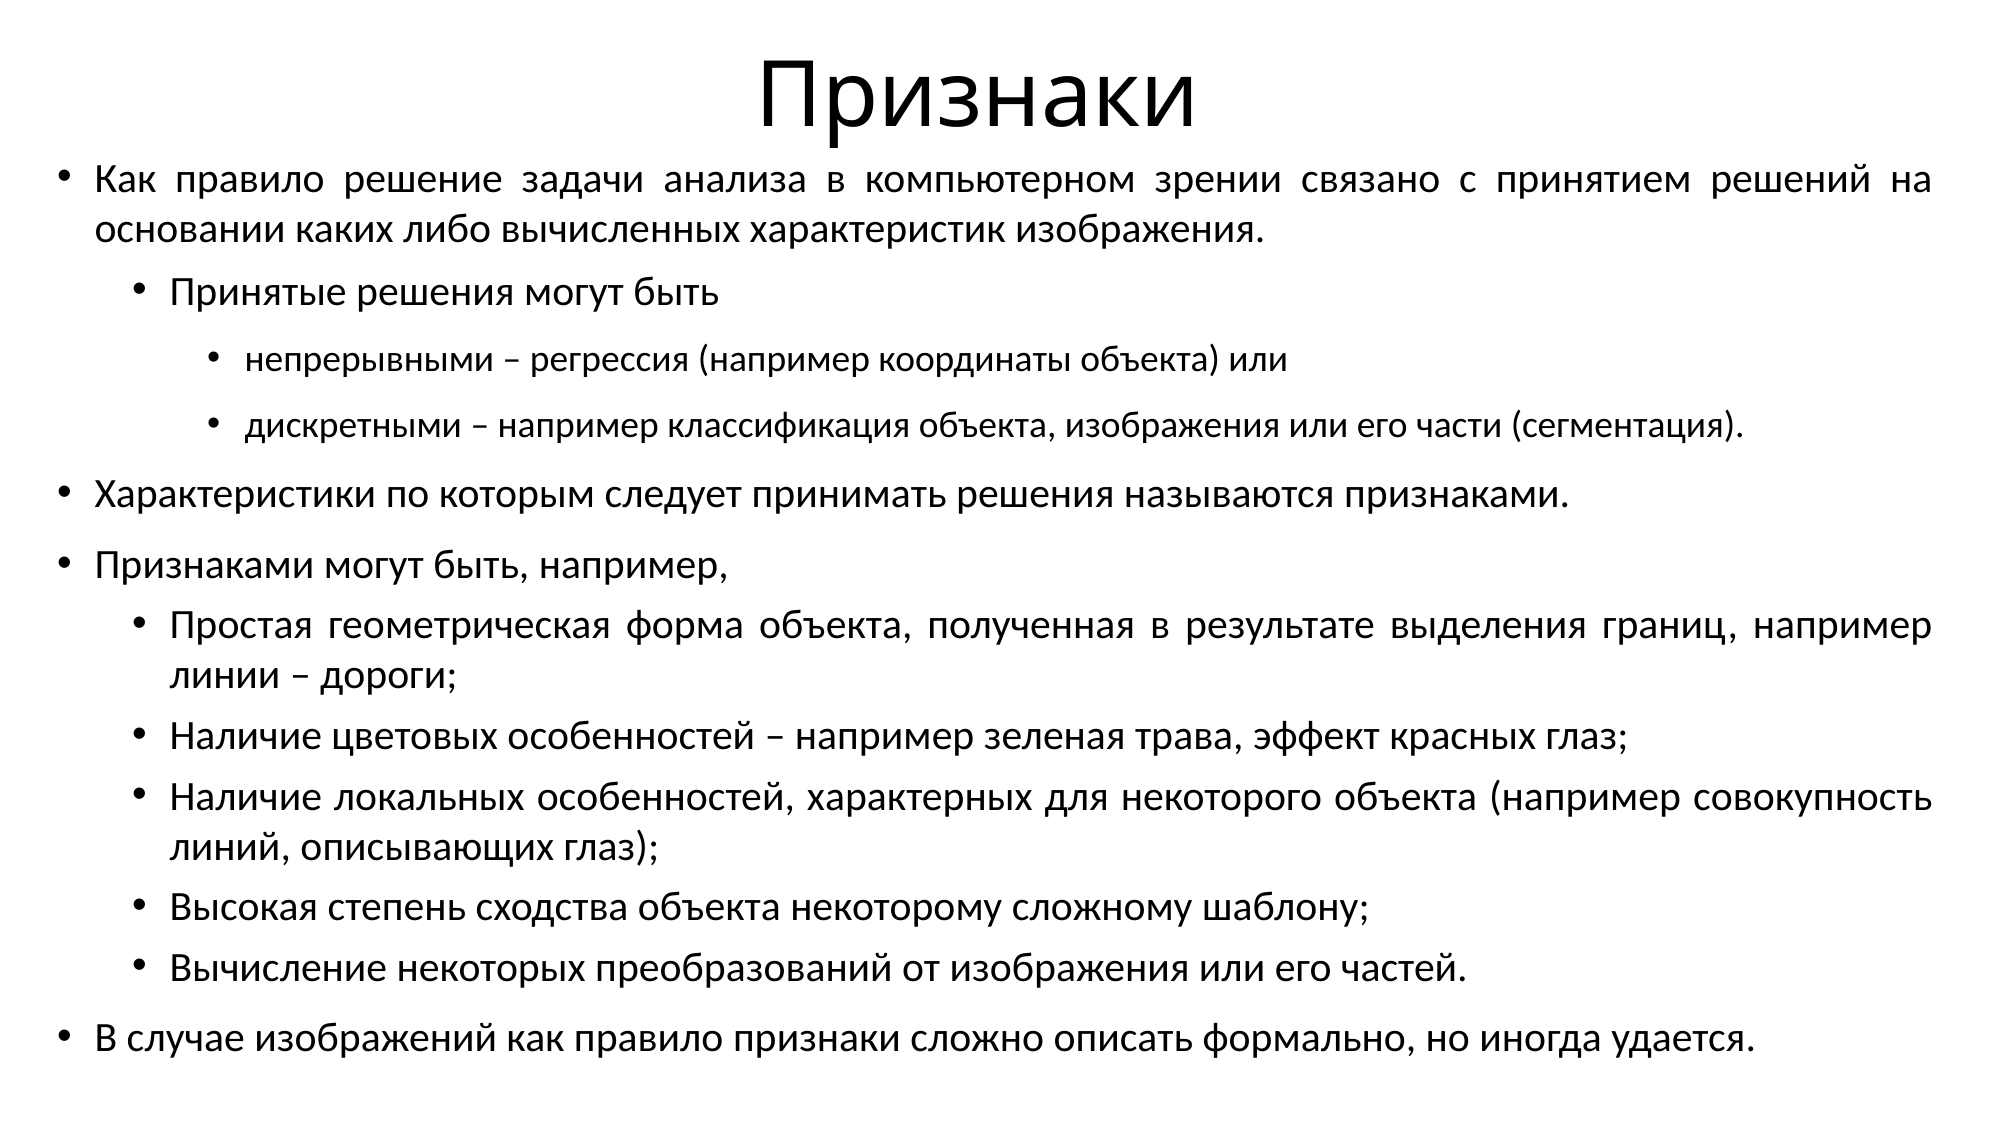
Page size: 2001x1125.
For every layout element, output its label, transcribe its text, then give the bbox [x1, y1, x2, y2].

title Признаки [117, 50, 1843, 142]
list Как правило решение задачи анализа в компьютерном зрении связано с принятием решений на основании каких либо вычисленных характеристик изображения. Принятые решения могут быть непрерывными – регрессия (например координаты объекта) или дискретными – например классификация объекта, изображения или его части (сегментация). Характеристики по которым следует принимать решения называются признаками. Признаками могут быть, например, Простая геометрическая форма объекта, полученная в результате выделения границ, например линии – дороги; Наличие цветовых особенностей – например зеленая трава, эффект красных глаз; Наличие локальных особенностей, характерных для некоторого объекта (например совокупность линий, описывающих глаз); Высокая степень сходства объекта некоторому сложному шаблону; Вычисление некоторых преобразований от изображения или его частей. В случае изображений как правило признаки сложно описать формально, но иногда удается. [42, 142, 1949, 1085]
